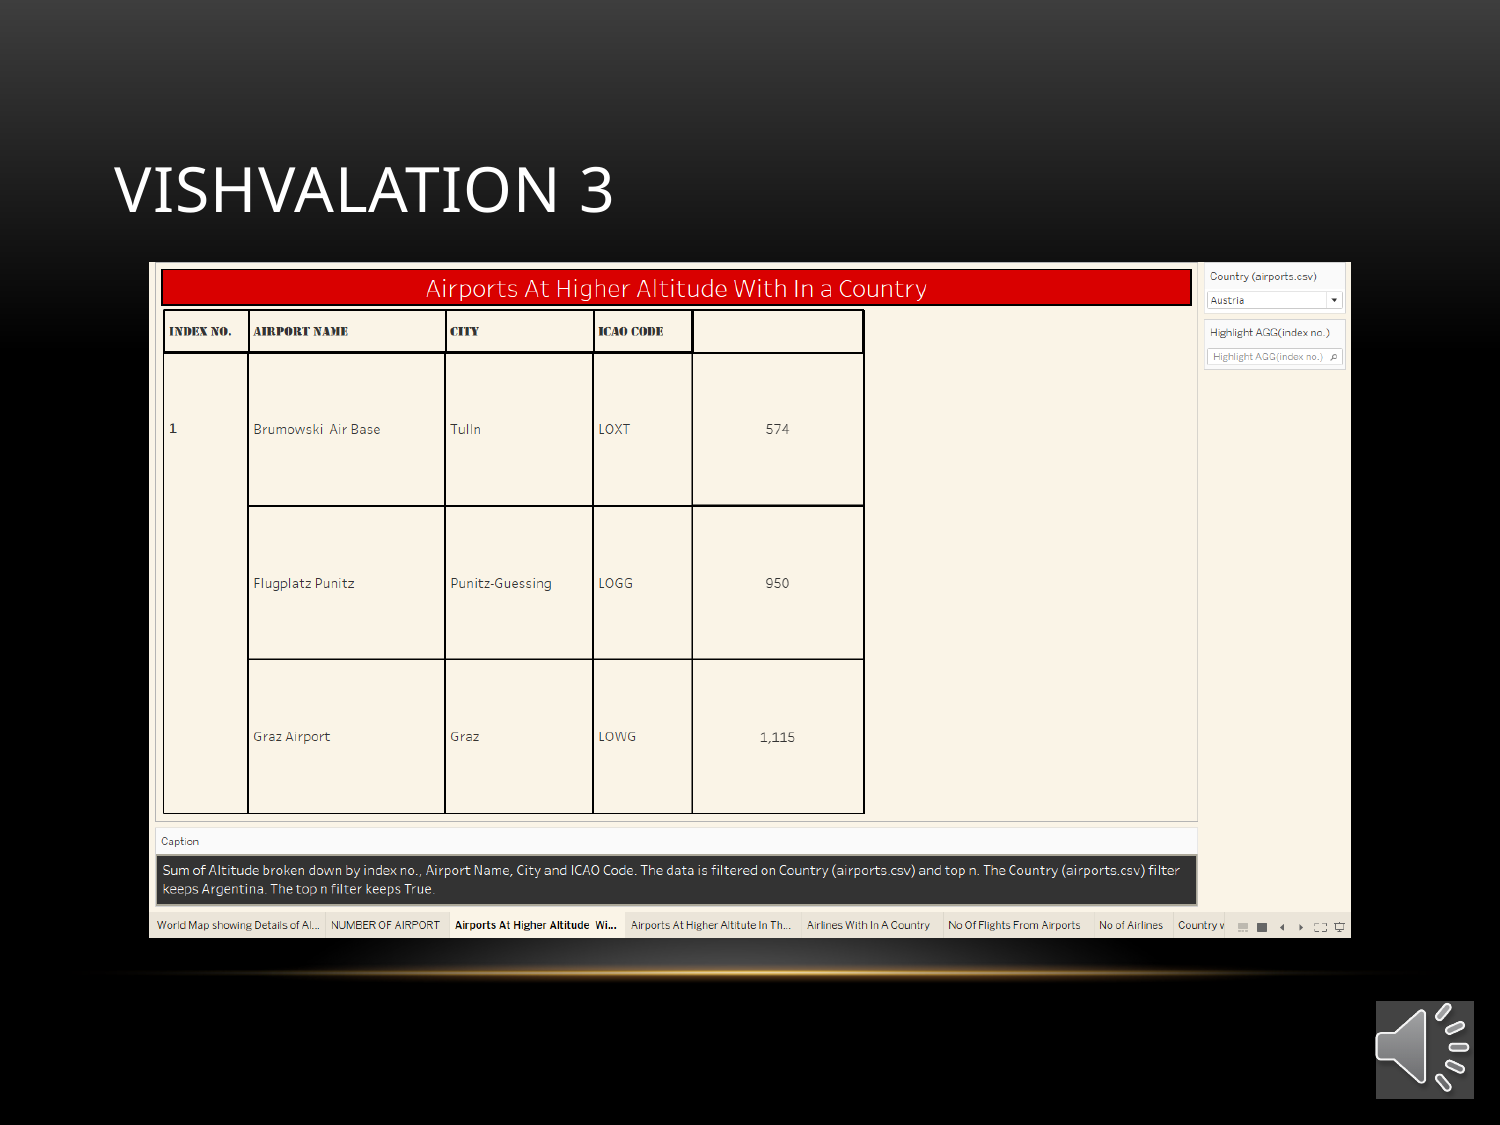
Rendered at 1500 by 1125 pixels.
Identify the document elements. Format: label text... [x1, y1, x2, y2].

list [149, 262, 1351, 938]
title VISHVALATION 3 [99, 45, 1400, 233]
picture [0, 0, 1500, 1125]
